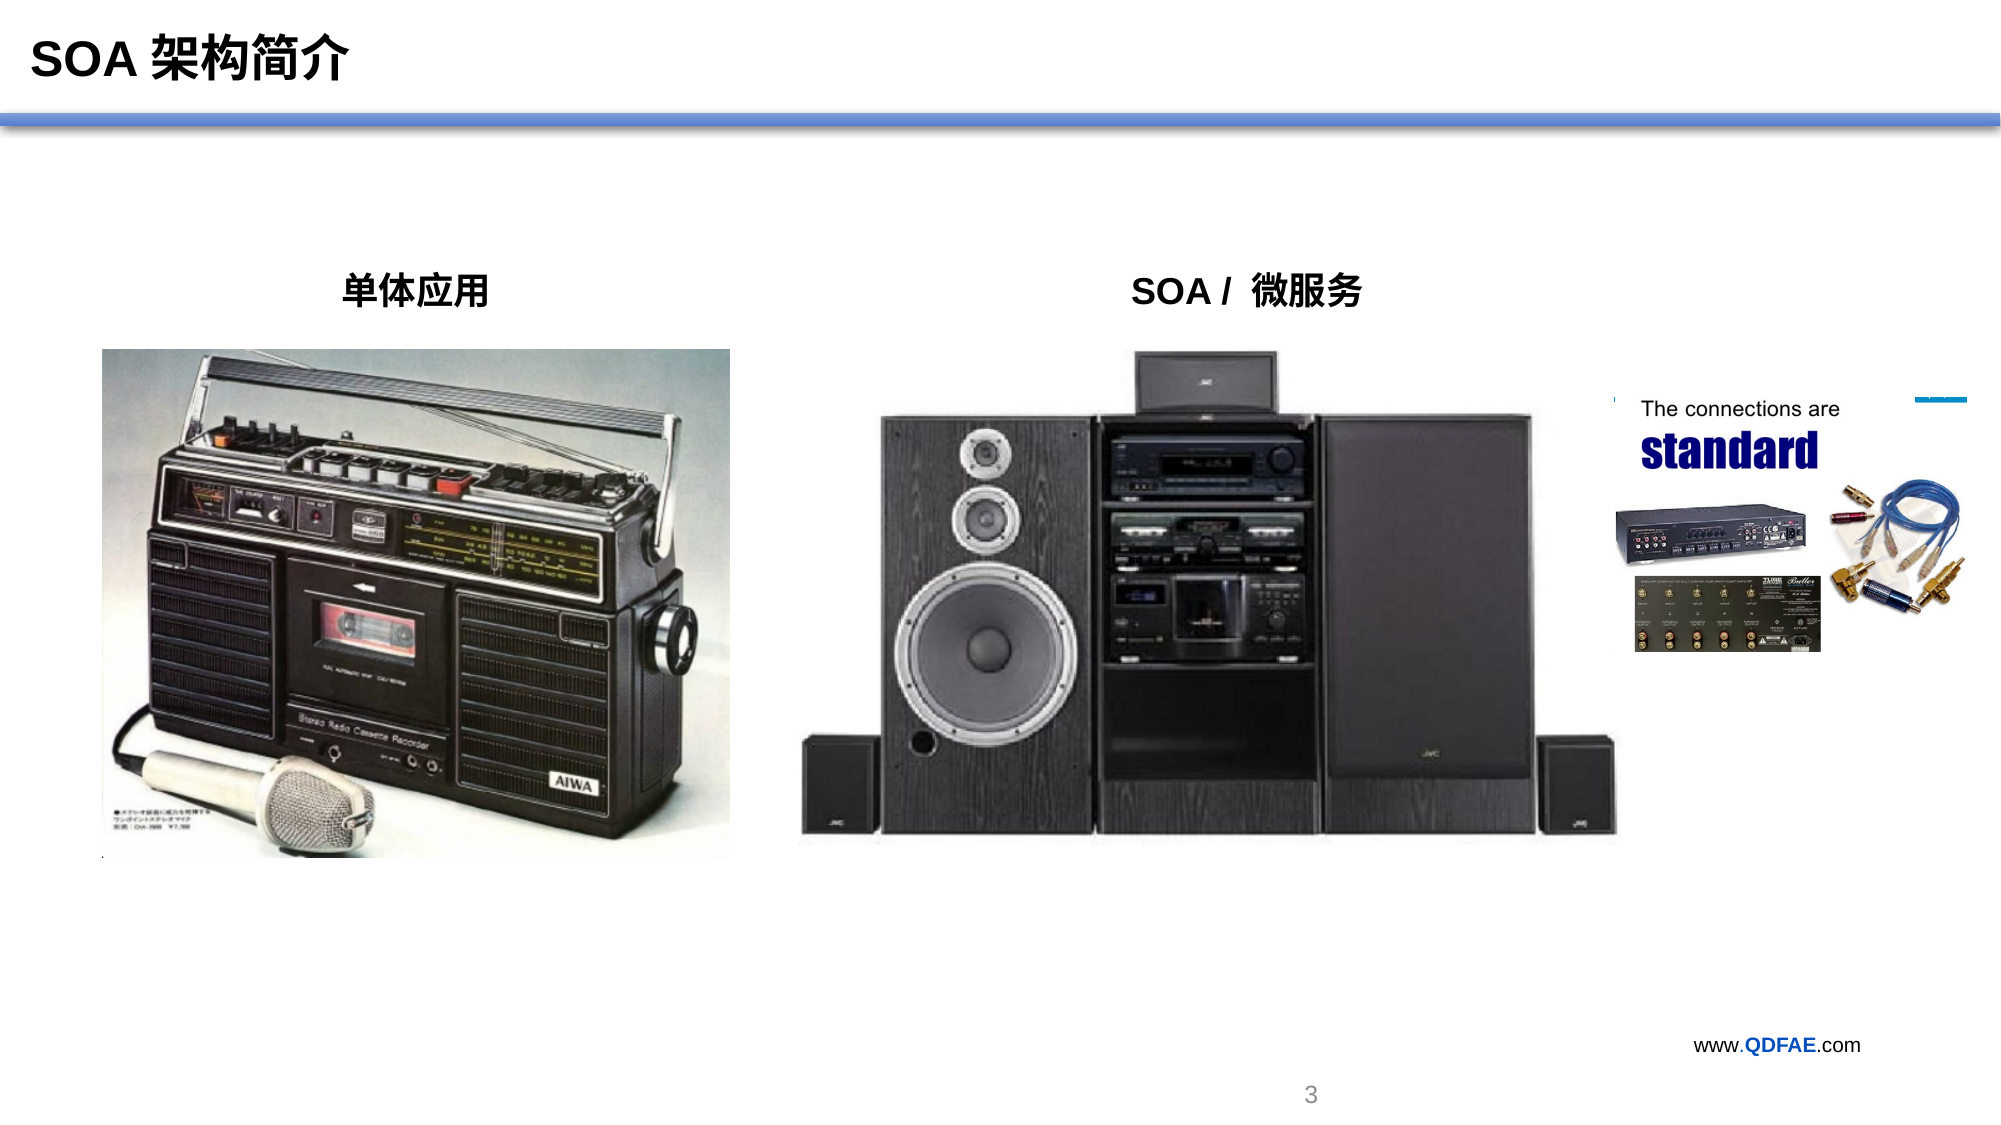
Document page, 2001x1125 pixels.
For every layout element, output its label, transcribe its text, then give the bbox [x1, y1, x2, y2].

text_box 单体应用 [326, 259, 507, 320]
picture [799, 349, 1967, 845]
text_box SOA / 微服务 [1116, 259, 1379, 320]
slide_number 2 [866, 1062, 1334, 1125]
picture [102, 349, 730, 858]
text_box SOA架构简介 [15, 19, 366, 94]
